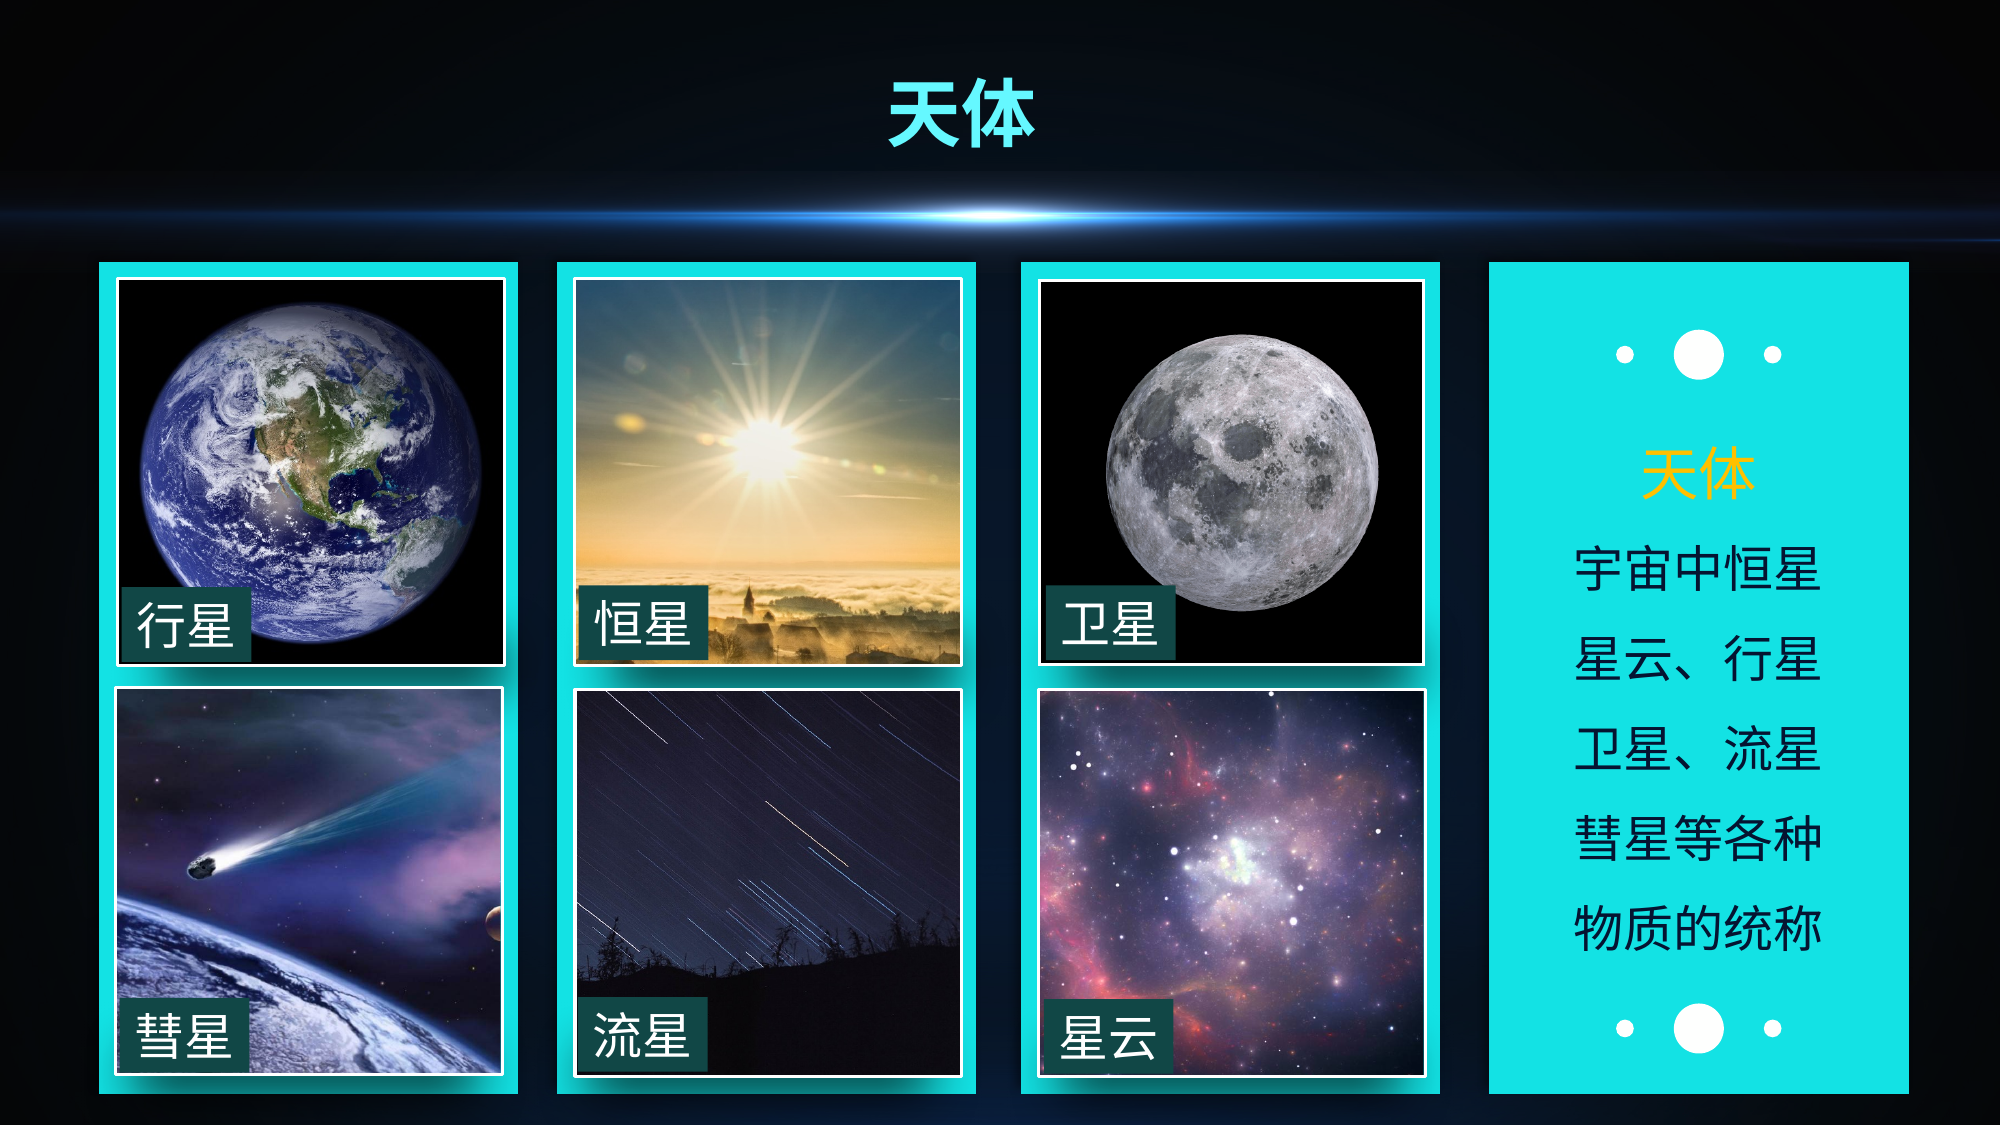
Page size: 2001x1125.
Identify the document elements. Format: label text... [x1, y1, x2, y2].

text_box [79, 265, 560, 1125]
text_box 天体 [871, 59, 1129, 165]
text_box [560, 265, 1011, 1125]
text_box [1011, 265, 1467, 1125]
picture [0, 0, 2000, 1125]
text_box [1492, 265, 1906, 1091]
